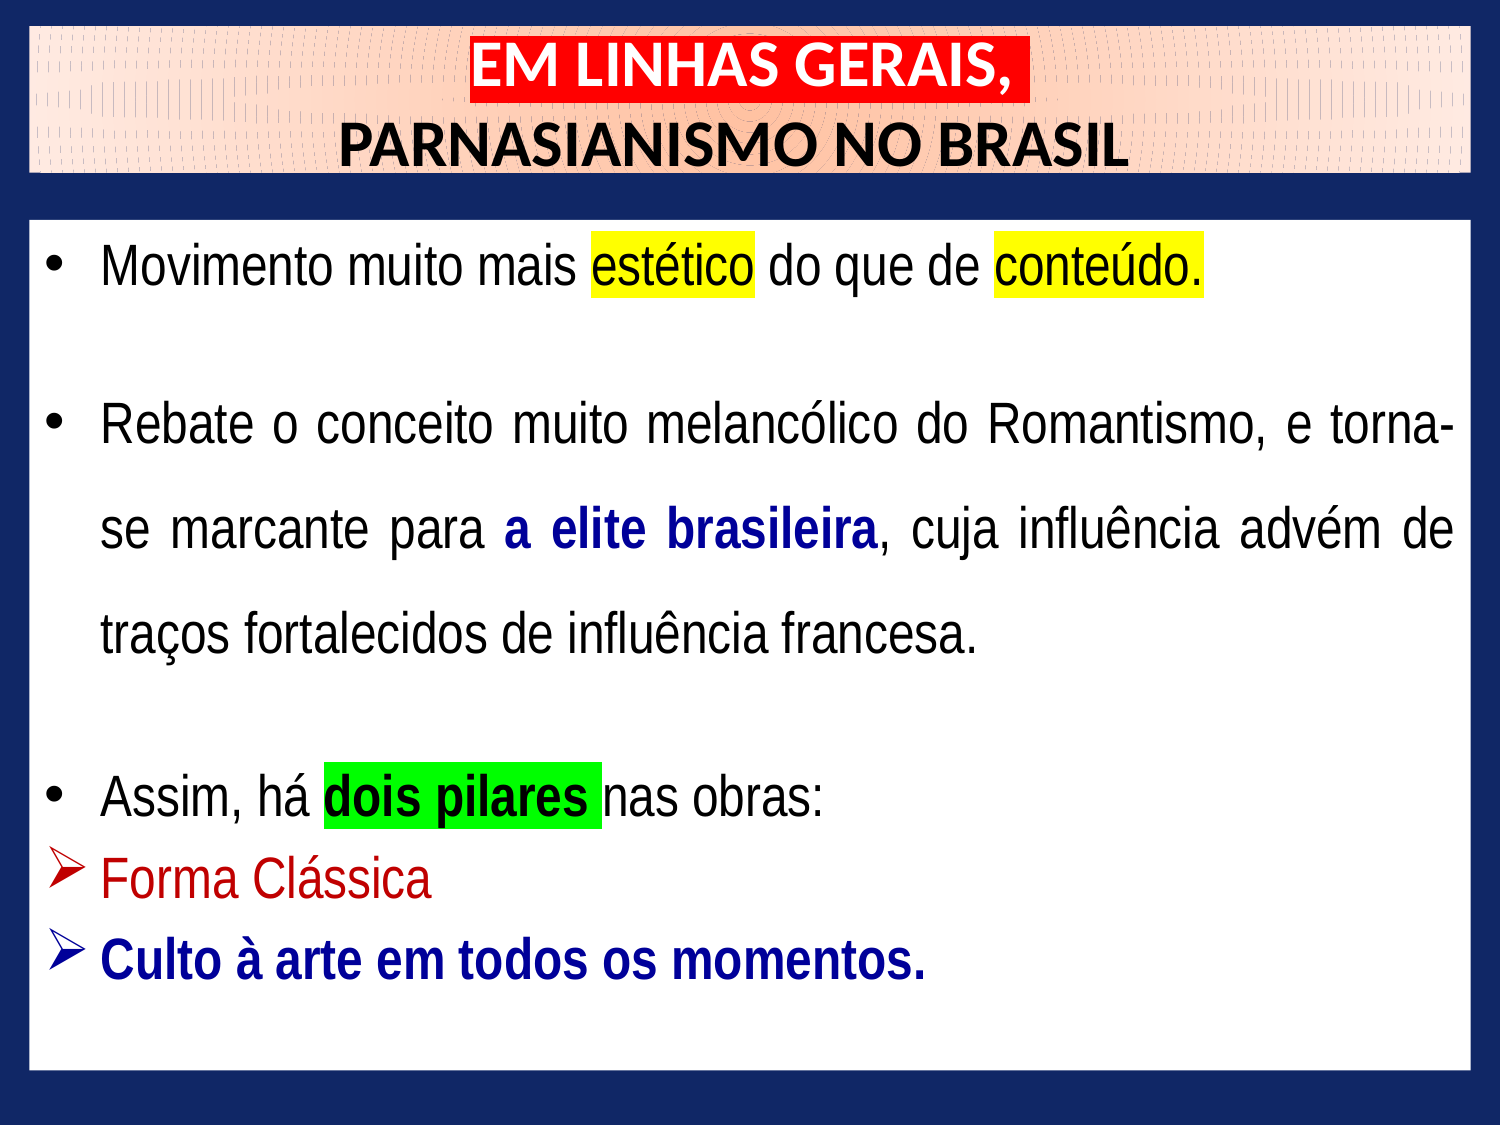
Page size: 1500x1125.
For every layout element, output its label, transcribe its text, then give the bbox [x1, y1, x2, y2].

list Movimento muito mais estético do que de conteúdo. Rebate o conceito muito melancólico do Romantismo, e torna-se marcante para a elite brasileira, cuja influência advém de traços fortalecidos de influência francesa. Assim, há dois pilares nas obras: Forma Clássica Culto à arte em todos os momentos. [29, 219, 1471, 1071]
title EM LINHAS GERAIS, PARNASIANISMO NO BRASIL [29, 26, 1471, 173]
